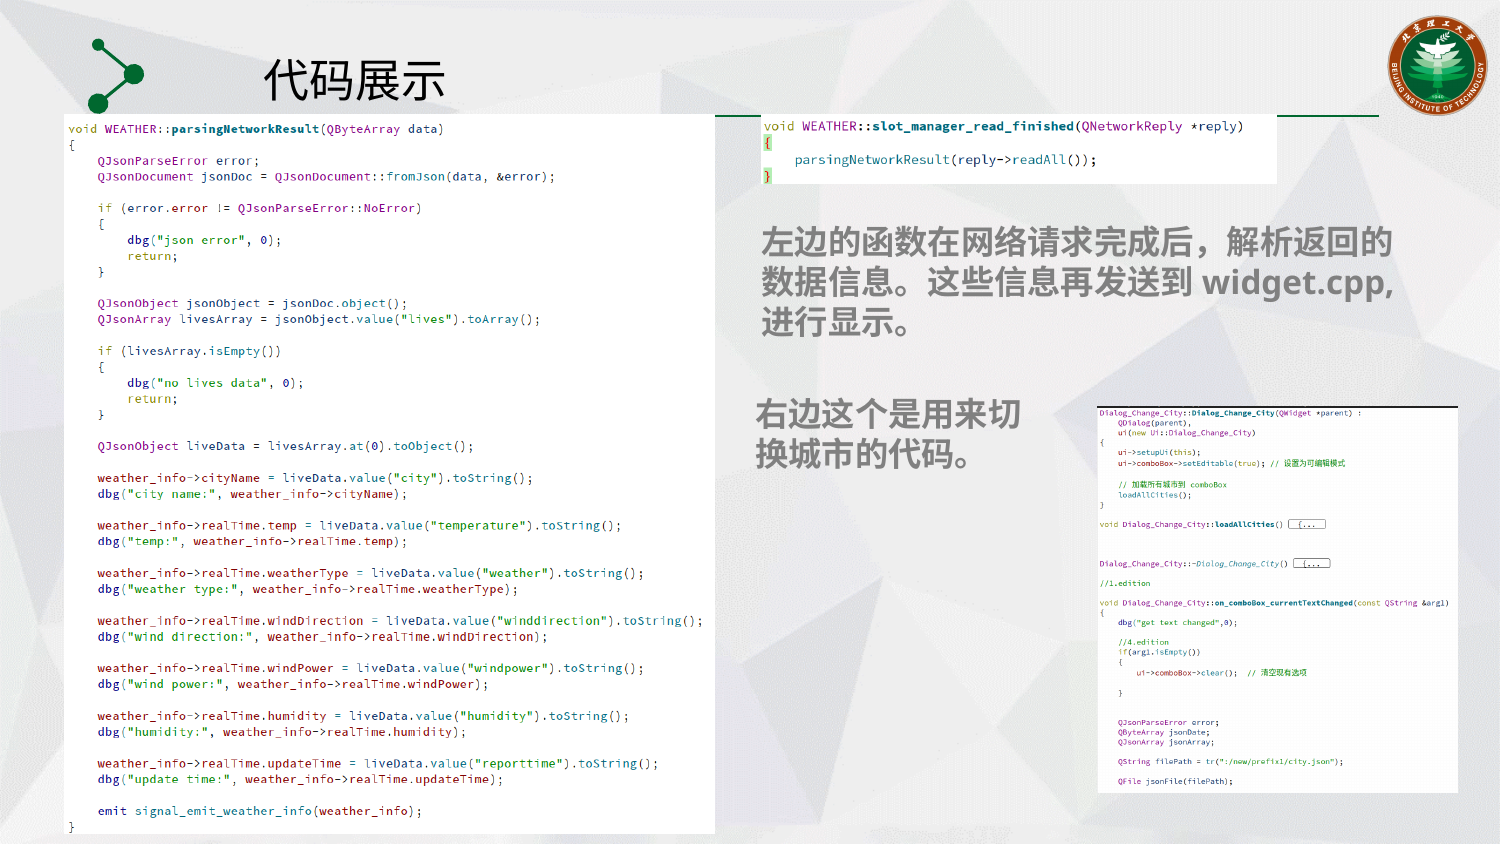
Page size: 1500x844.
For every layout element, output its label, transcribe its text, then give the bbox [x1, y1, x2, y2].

text_box 代码展示 [128, 46, 583, 113]
text_box 左边的函数在网络请求完成后，解析返回的数据信息。这些信息再发送到widget.cpp,进行显示。 [761, 220, 1397, 342]
picture [0, 0, 1500, 844]
text_box 右边这个是用来切换城市的代码。 [755, 393, 1034, 834]
